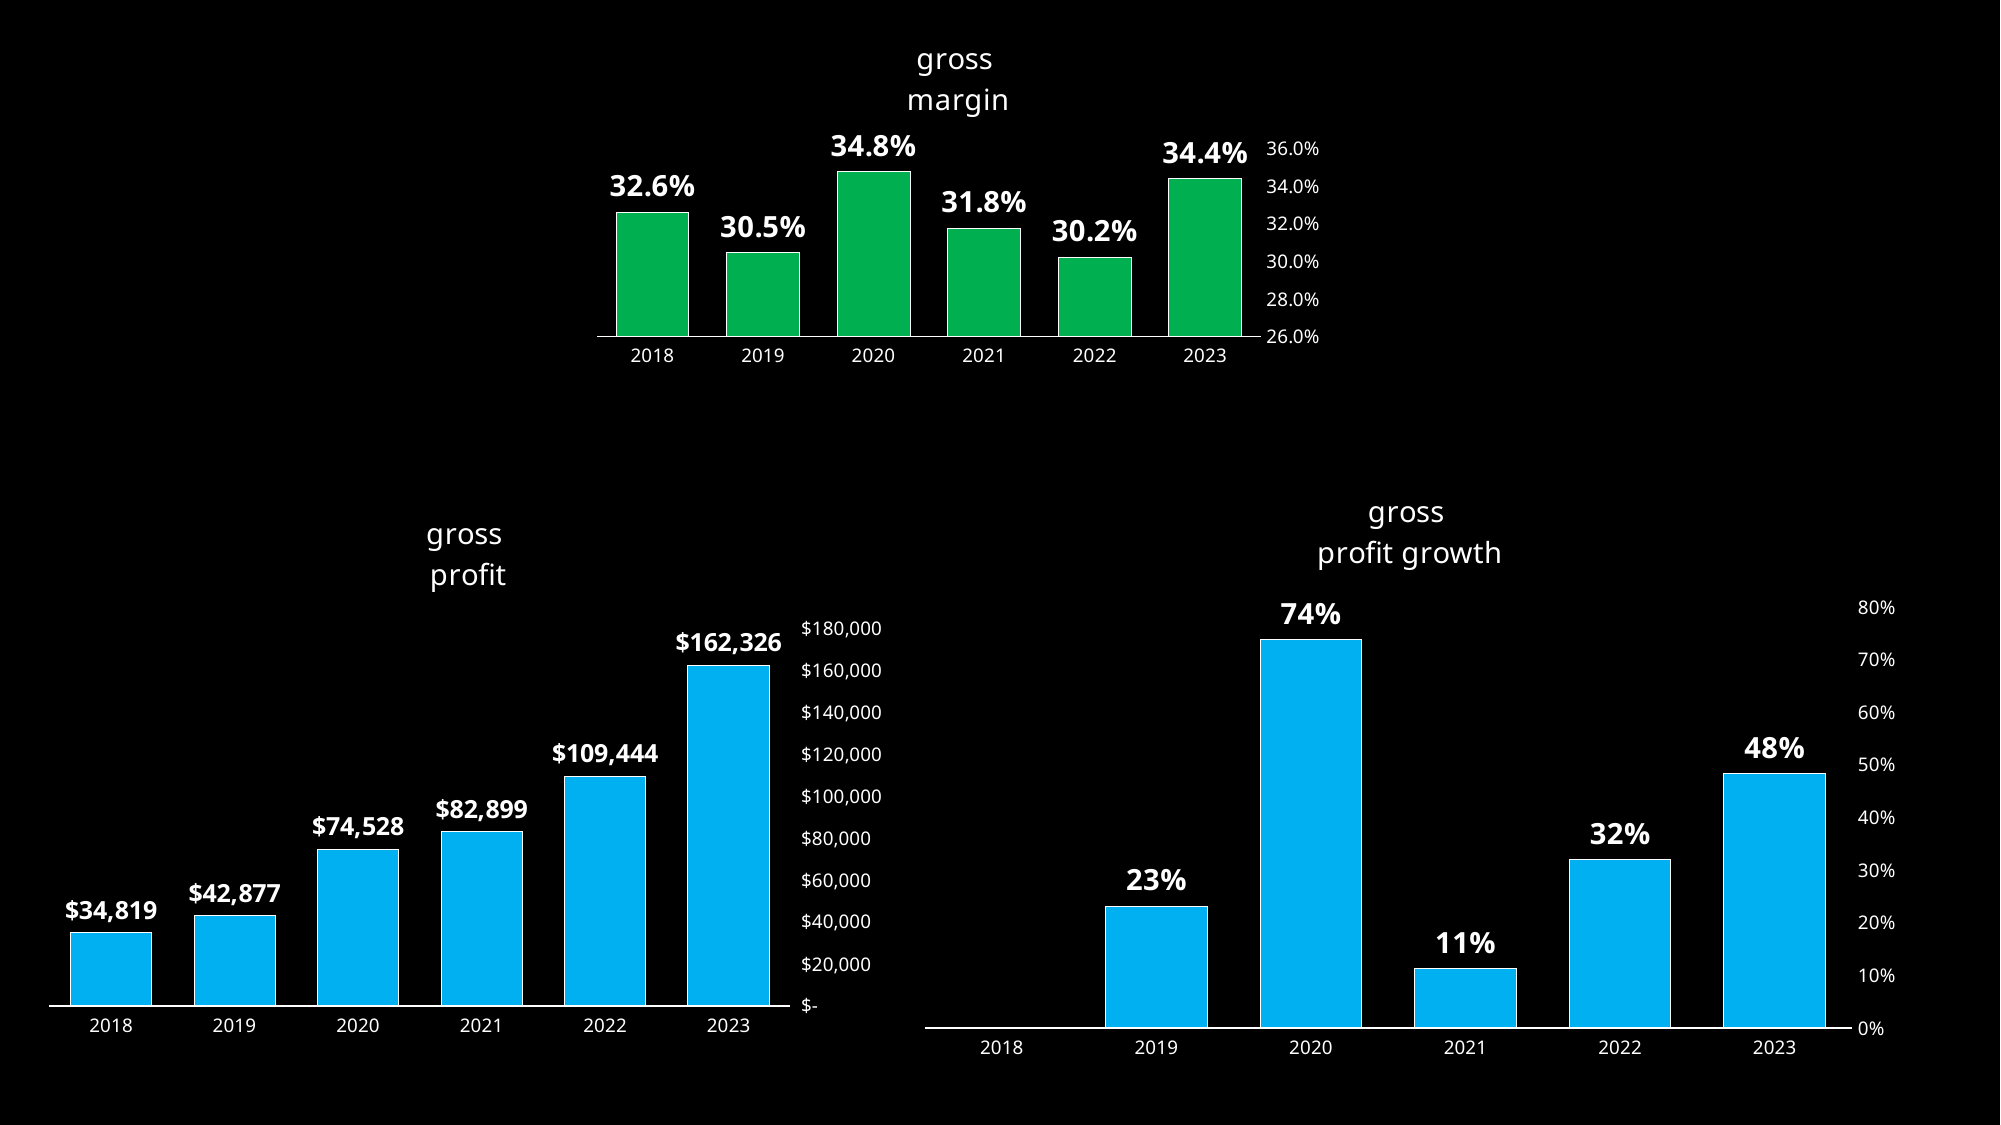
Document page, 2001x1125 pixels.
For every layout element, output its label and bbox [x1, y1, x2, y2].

chart [31, 462, 1917, 1074]
chart [581, 13, 1336, 377]
